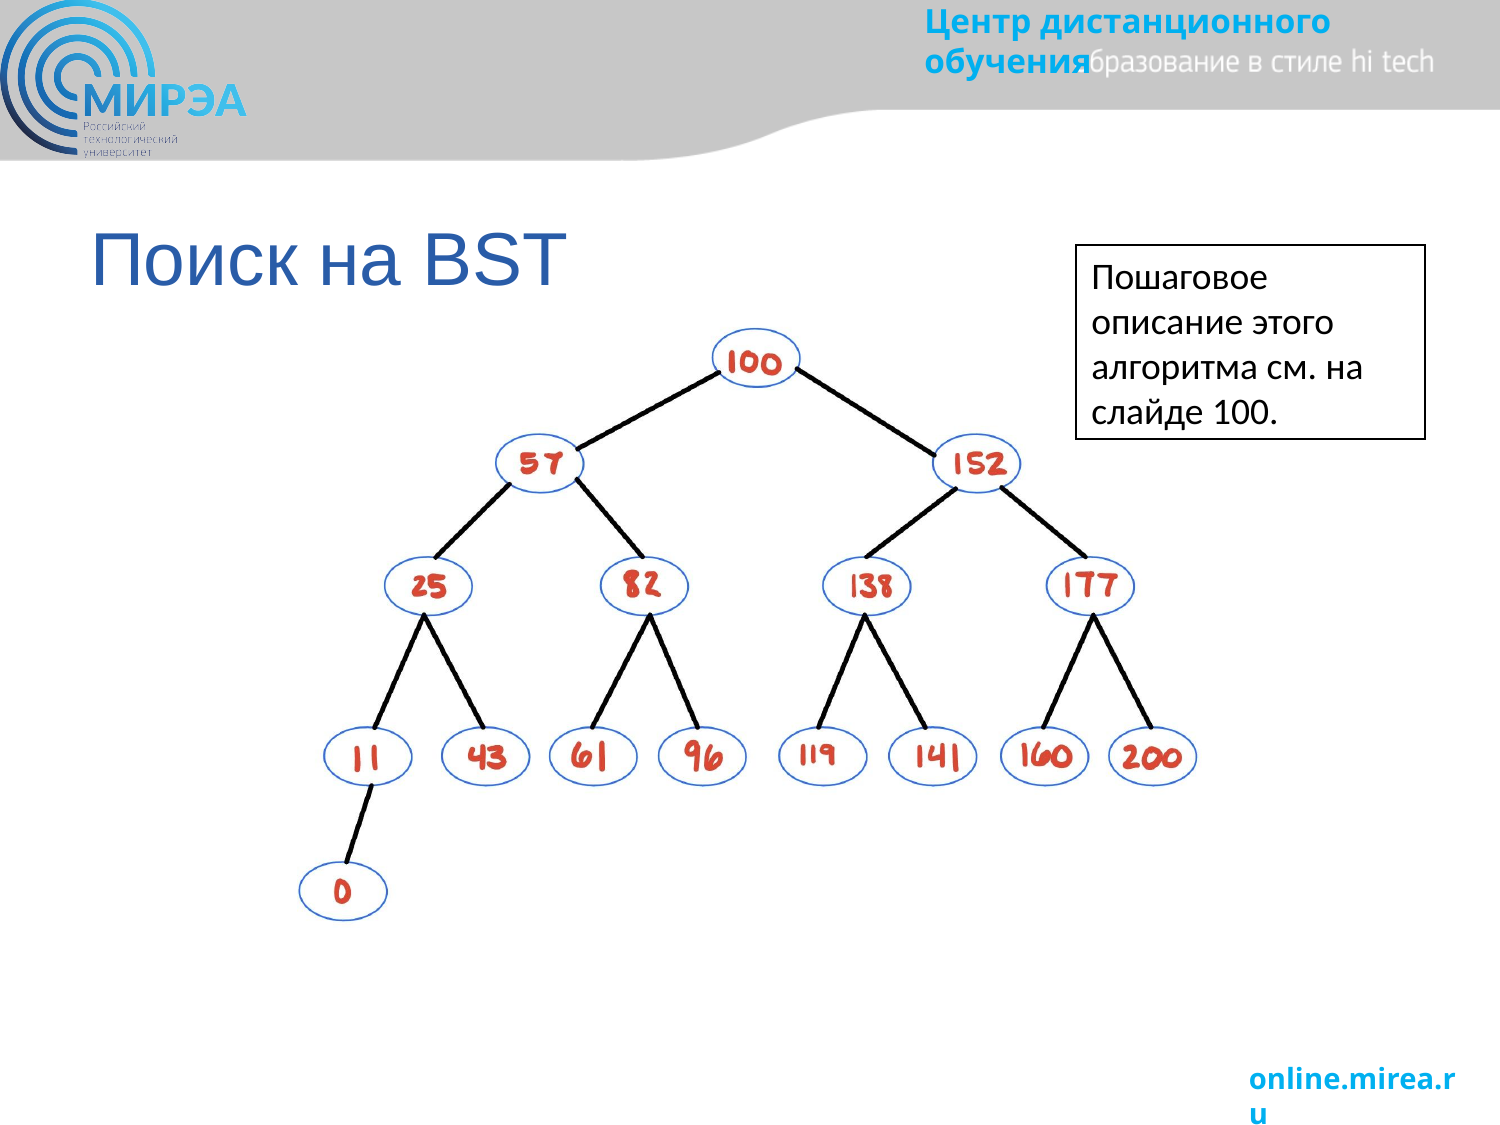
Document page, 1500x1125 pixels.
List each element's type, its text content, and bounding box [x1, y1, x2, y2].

text_box Пошаговое описание этого алгоритма см. на слайде 100. [1075, 244, 1426, 440]
title Поиск на BST [75, 174, 1425, 315]
picture [297, 318, 1202, 928]
picture [0, 0, 247, 159]
